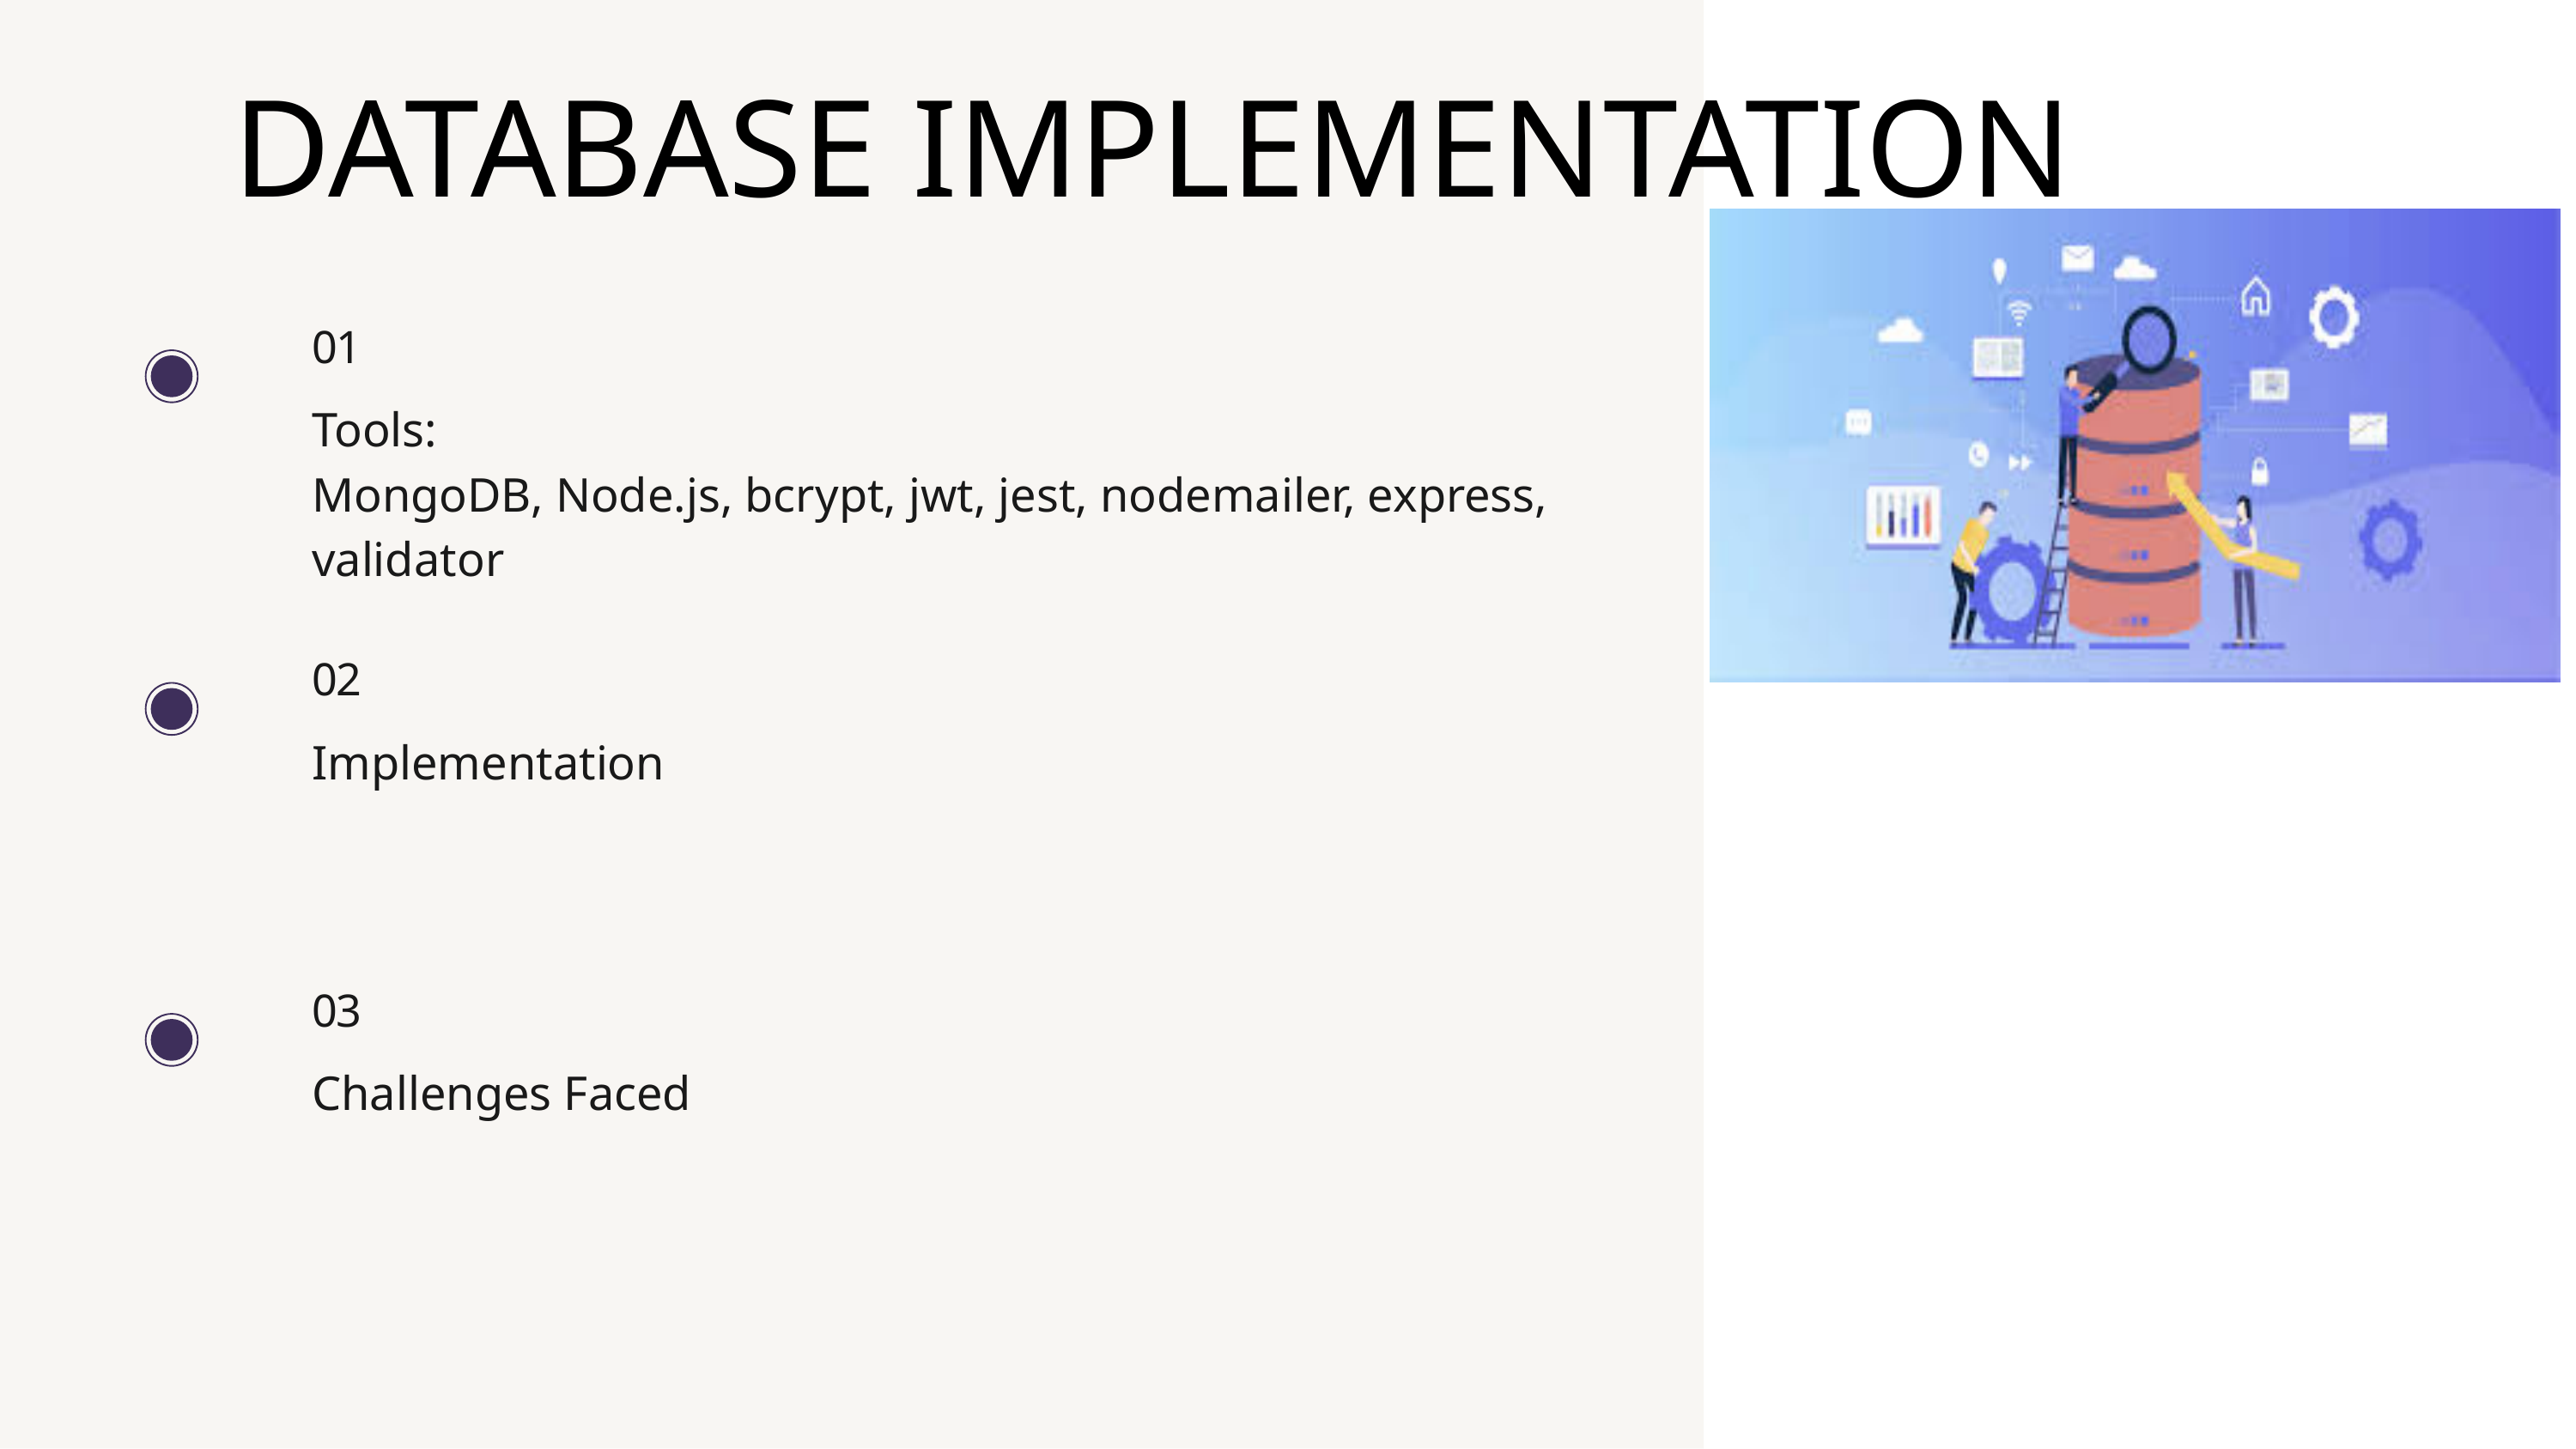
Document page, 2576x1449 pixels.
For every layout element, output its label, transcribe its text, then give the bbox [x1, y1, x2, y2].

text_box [144, 1012, 199, 1067]
text_box [0, 0, 1704, 1449]
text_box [311, 649, 949, 785]
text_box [311, 317, 1635, 581]
picture [1709, 209, 2561, 682]
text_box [144, 349, 199, 403]
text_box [311, 980, 949, 1117]
text_box DATABASE IMPLEMENTATION [233, 63, 2343, 225]
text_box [144, 682, 199, 737]
